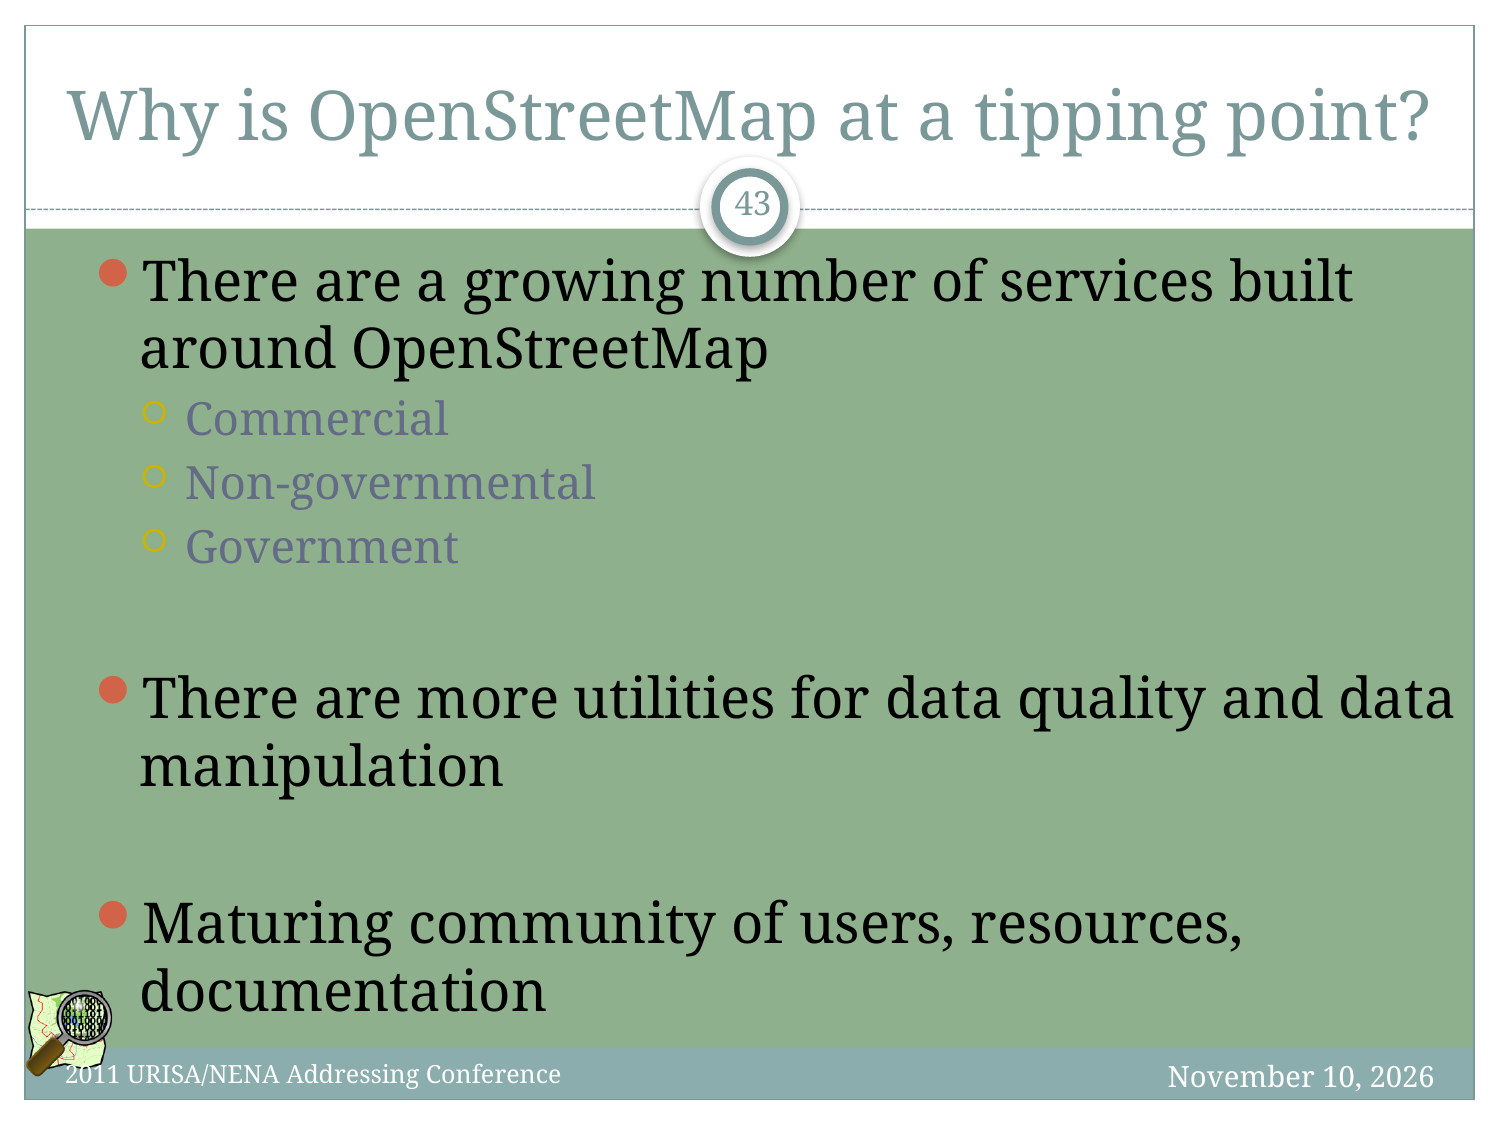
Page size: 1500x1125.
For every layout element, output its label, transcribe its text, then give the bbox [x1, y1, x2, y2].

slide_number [950, 1050, 1450, 1111]
picture [24, 987, 114, 1077]
title Why is OpenStreetMap at a tipping point? [49, 37, 1450, 163]
slide_number 43 [715, 168, 791, 241]
footer 2011 URISA/NENA Addressing Conference [50, 1051, 638, 1112]
list There are a growing number of services built around OpenStreetMap Commercial Non-governmental Government There are more utilities for data quality and data manipulation Maturing community of users, resources, documentation [79, 237, 1476, 988]
